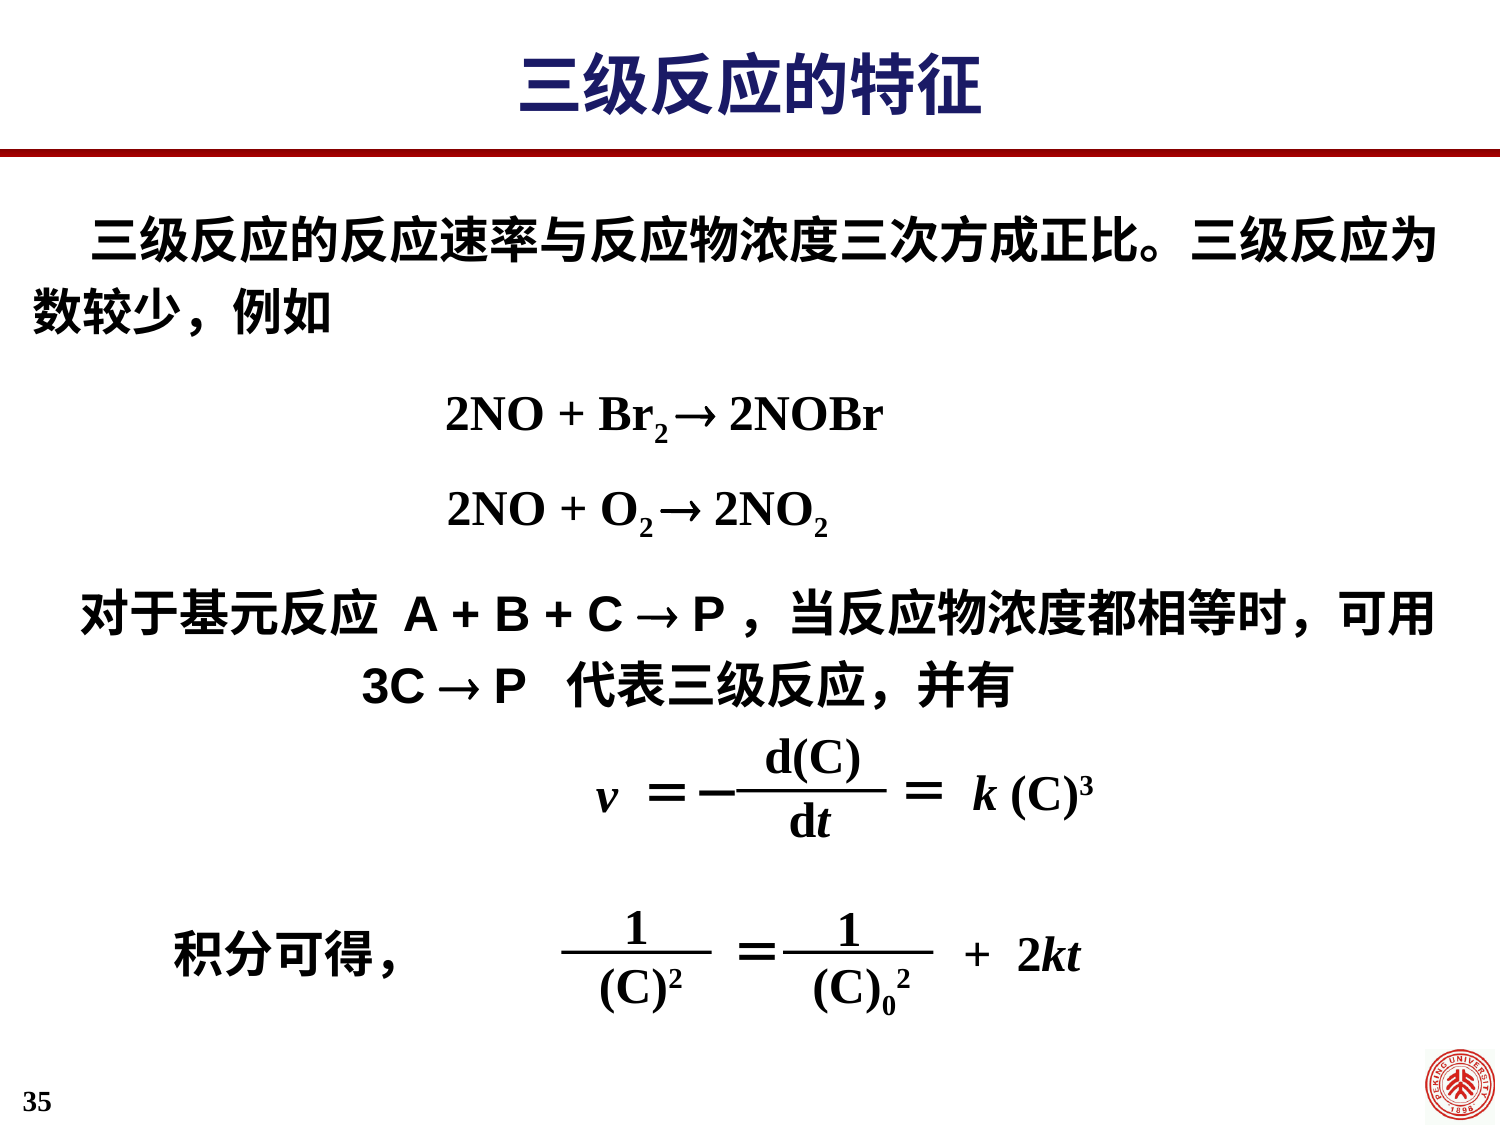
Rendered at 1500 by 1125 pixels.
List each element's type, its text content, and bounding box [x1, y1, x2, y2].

text_box [0, 149, 1500, 157]
text_box 对于基元反应 A + B + C  P，当反应物浓度都相等时，可用 3C  P 代表三级反应，并有 [64, 562, 1459, 722]
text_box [159, 715, 1141, 1022]
text_box 2NO + Br2  2NOBr [194, 373, 1135, 457]
text_box 三级反应的反应速率与反应物浓度三次方成正比。三级反应为数较少，例如 [17, 189, 1471, 348]
footer 35 [0, 1074, 76, 1113]
text_box 2NO + O2  2NO2 [171, 467, 1112, 551]
picture [1425, 1049, 1495, 1125]
text_box 三级反应的特征 [289, 20, 1211, 146]
